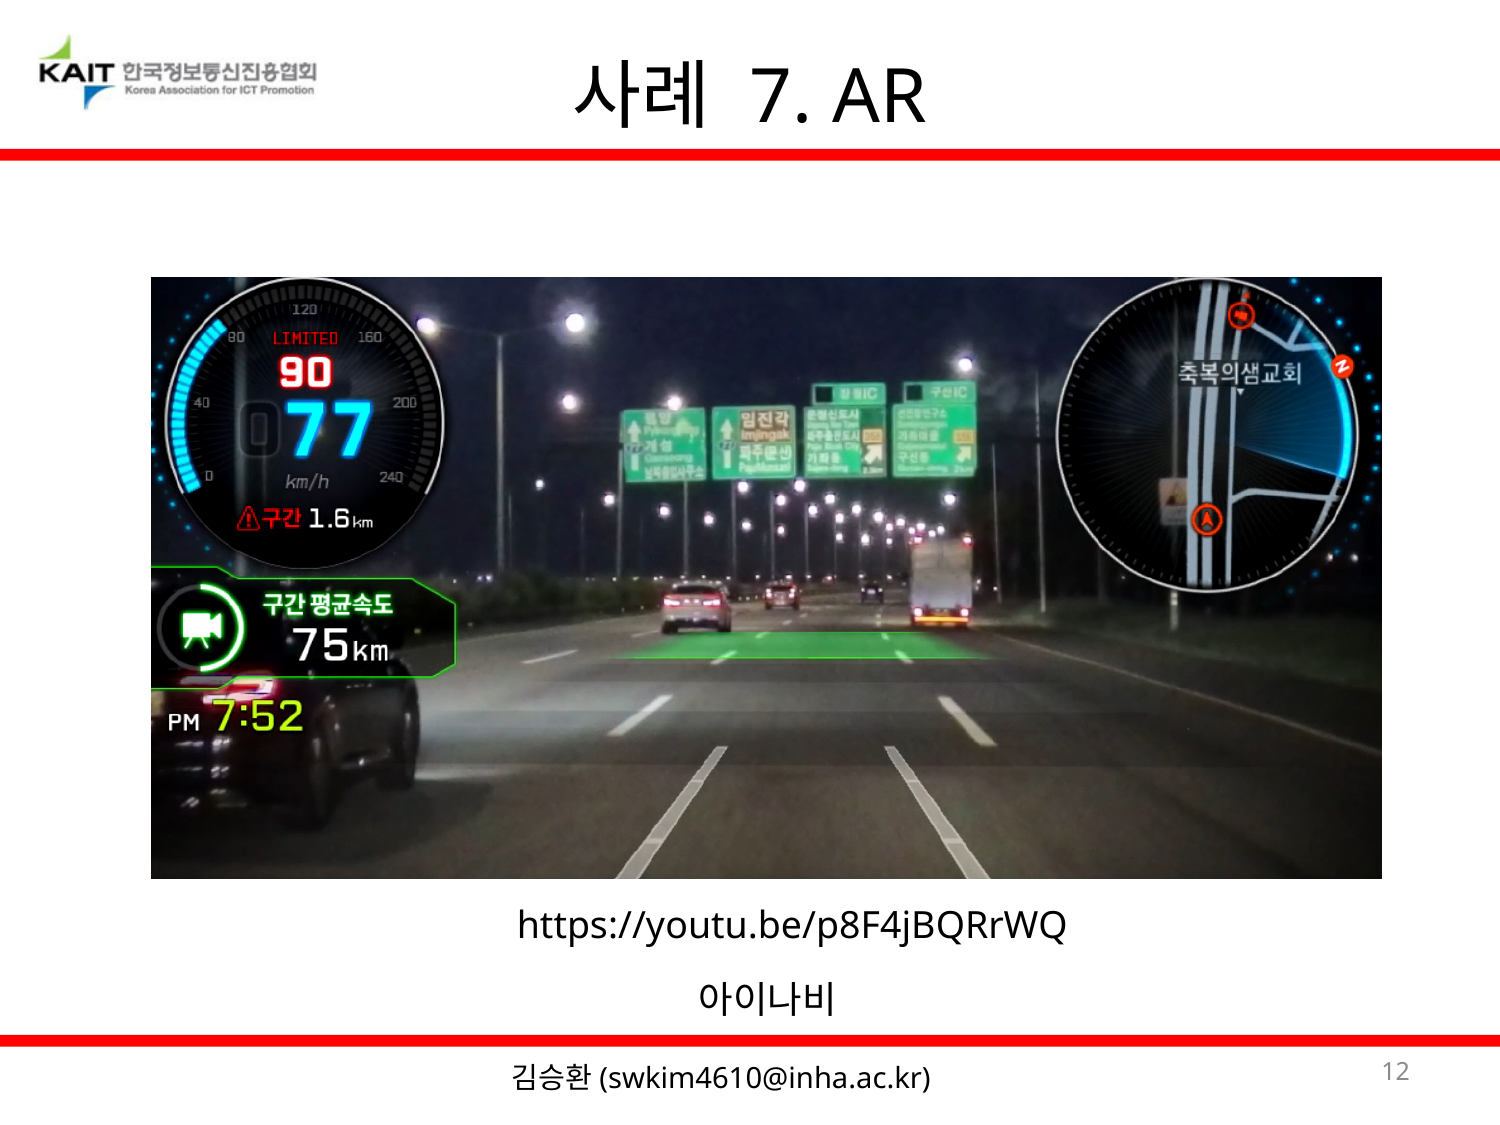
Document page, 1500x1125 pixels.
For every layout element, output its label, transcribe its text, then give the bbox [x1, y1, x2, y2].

text_box https://youtu.be/p8F4jBQRrWQ [502, 893, 1083, 953]
picture [151, 277, 1388, 879]
title 사례 7. AR [112, 0, 1388, 213]
text_box 김승환(swkim4610@inha.ac.kr) [496, 1052, 946, 1102]
picture [29, 26, 330, 114]
text_box [0, 1033, 1500, 1049]
text_box 아이나비 [684, 969, 852, 1029]
slide_number 12 [1074, 1042, 1425, 1103]
text_box [0, 147, 112, 163]
text_box [1388, 147, 1500, 163]
